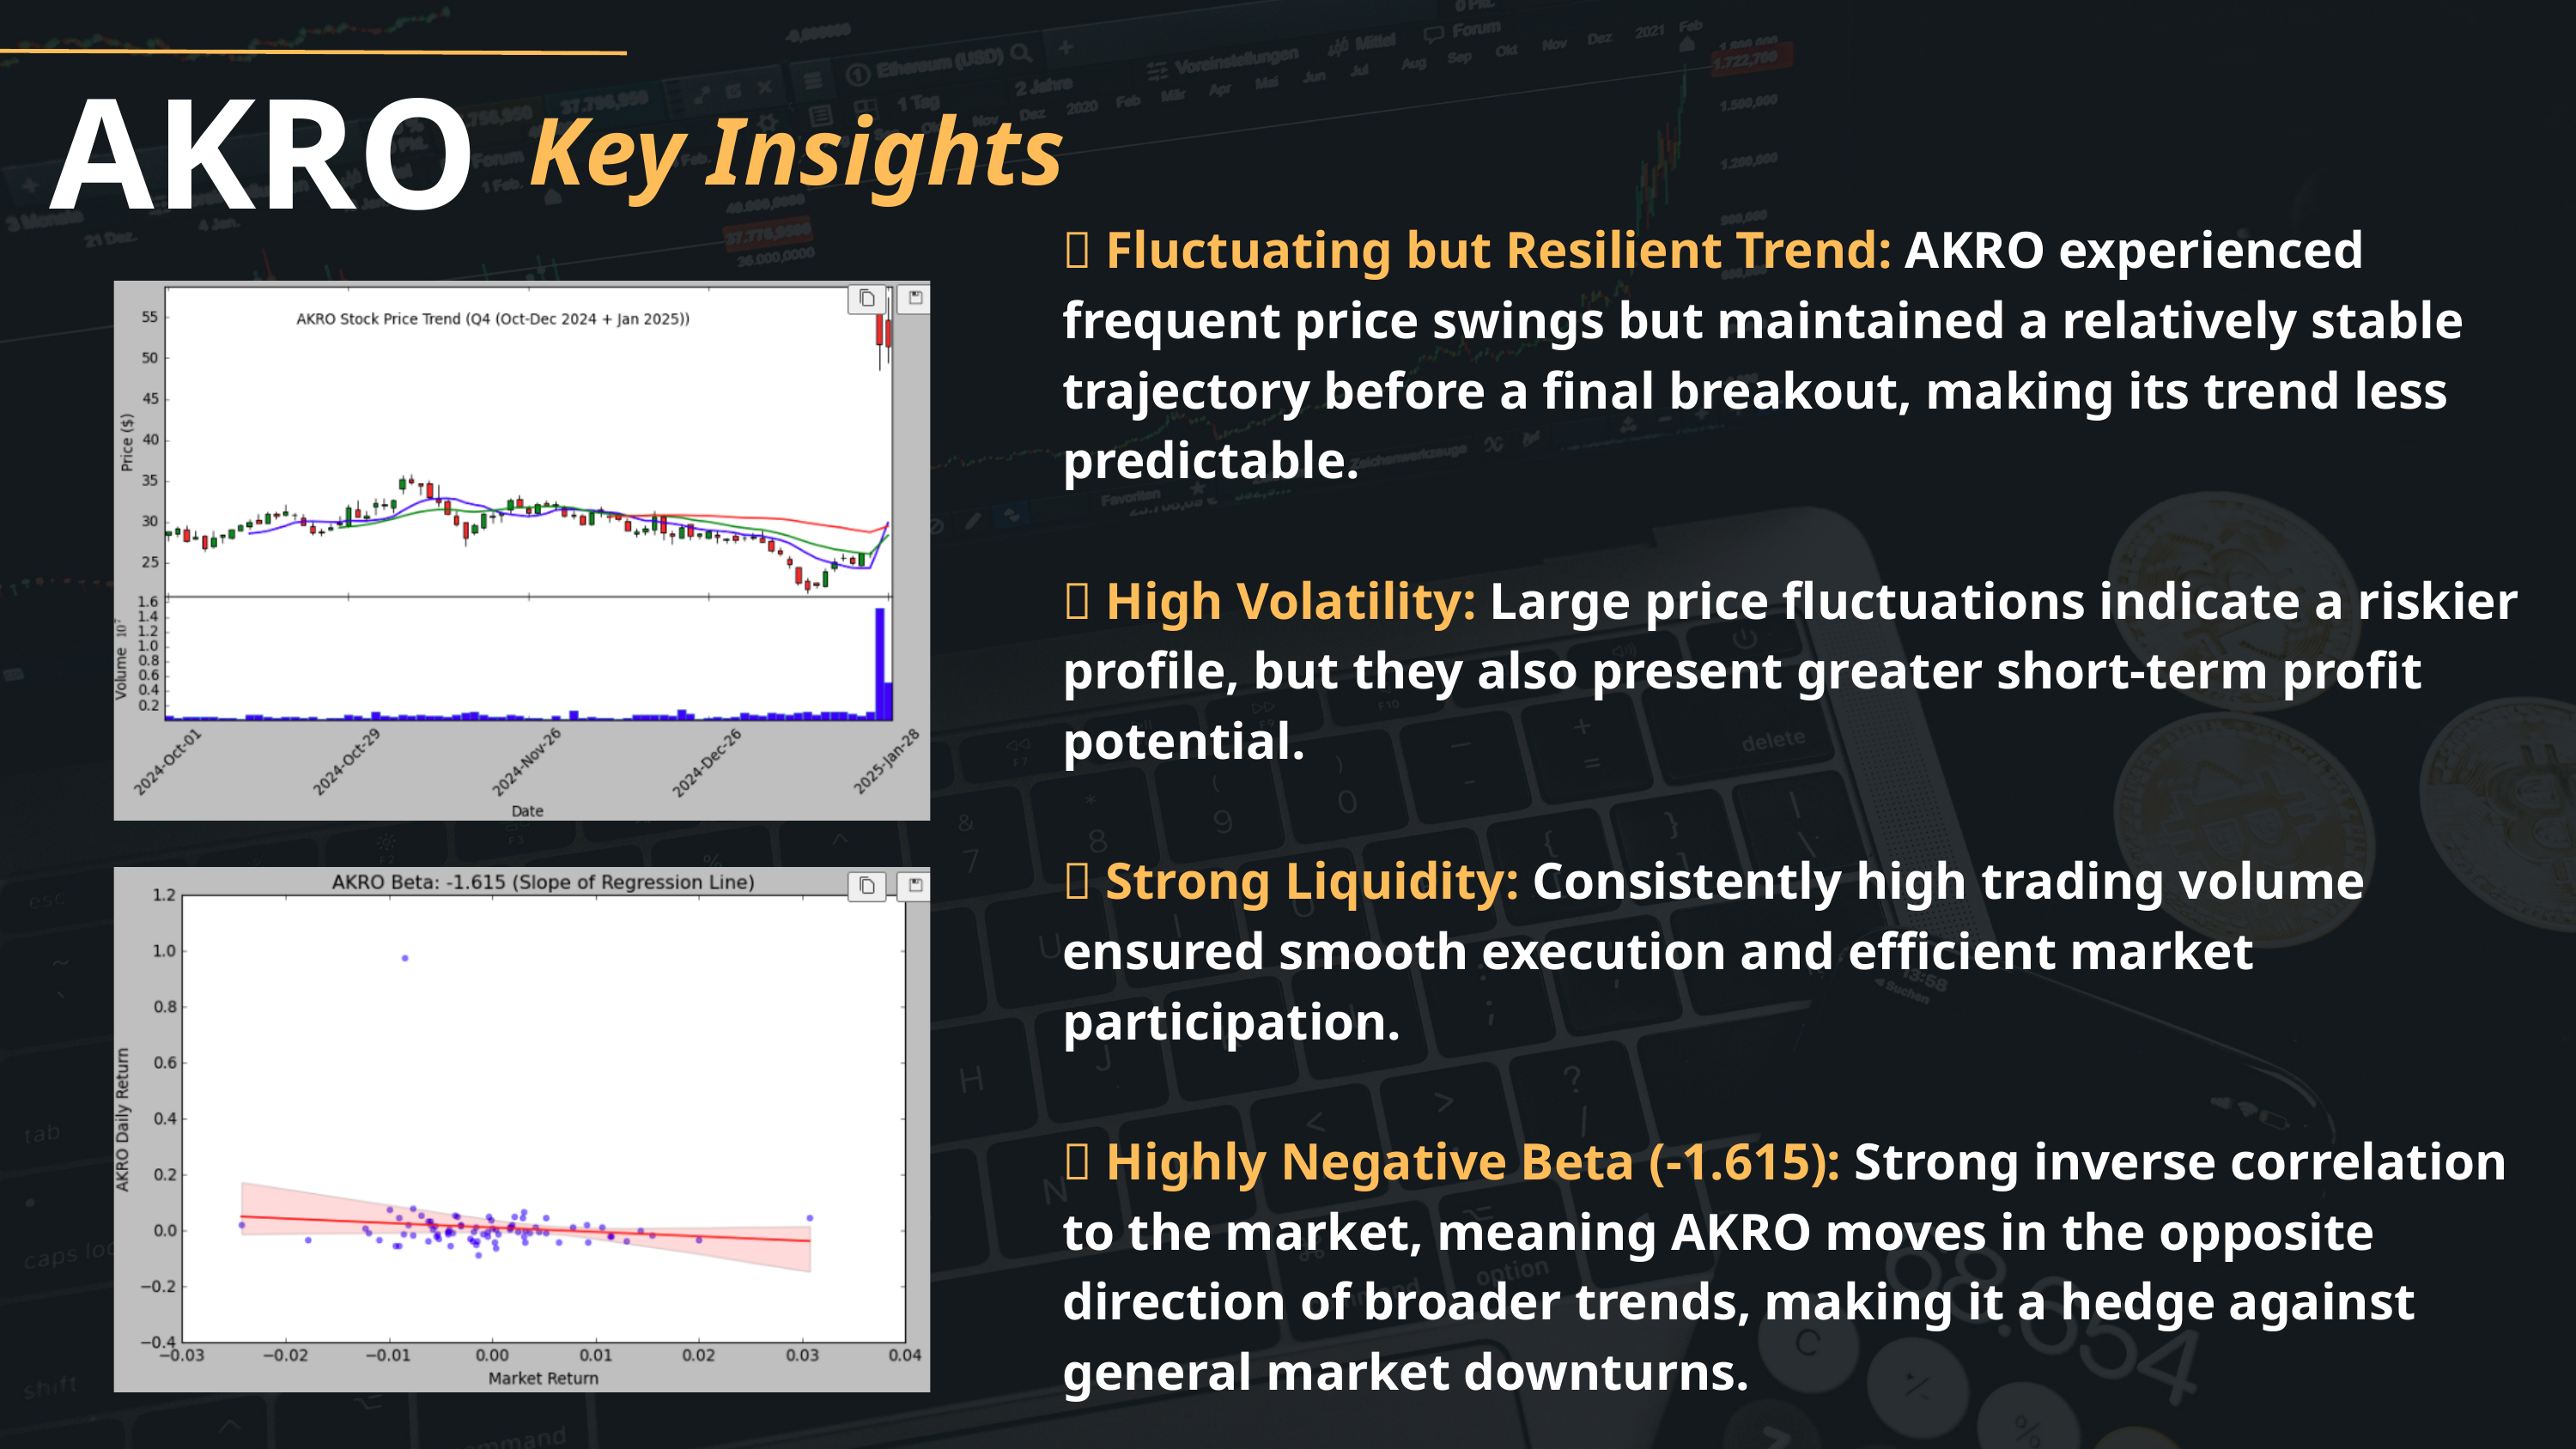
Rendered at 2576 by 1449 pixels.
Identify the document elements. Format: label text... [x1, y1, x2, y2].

text_box [0, 0, 2576, 1449]
text_box Key Insights [521, 73, 1072, 204]
text_box [113, 281, 931, 821]
text_box [113, 867, 931, 1392]
text_box ✅ Fluctuating but Resilient Trend: AKRO experienced frequent price swings but maintained a relatively stable trajectory before a final breakout, making its trend less predictable. ✅ High Volatility: Large price fluctuations indicate a riskier profile, but they also present greater short-term profit potential. ✅ Strong Liquidity: Consistently high trading volume ensured smooth execution and efficient market participation. ✅ Highly Negative Beta (-1.615): Strong inverse correlation to the market, meaning AKRO moves in the opposite direction of broader trends, making it a hedge against general market downturns. [1062, 208, 2531, 1449]
text_box AKRO [49, 33, 661, 240]
